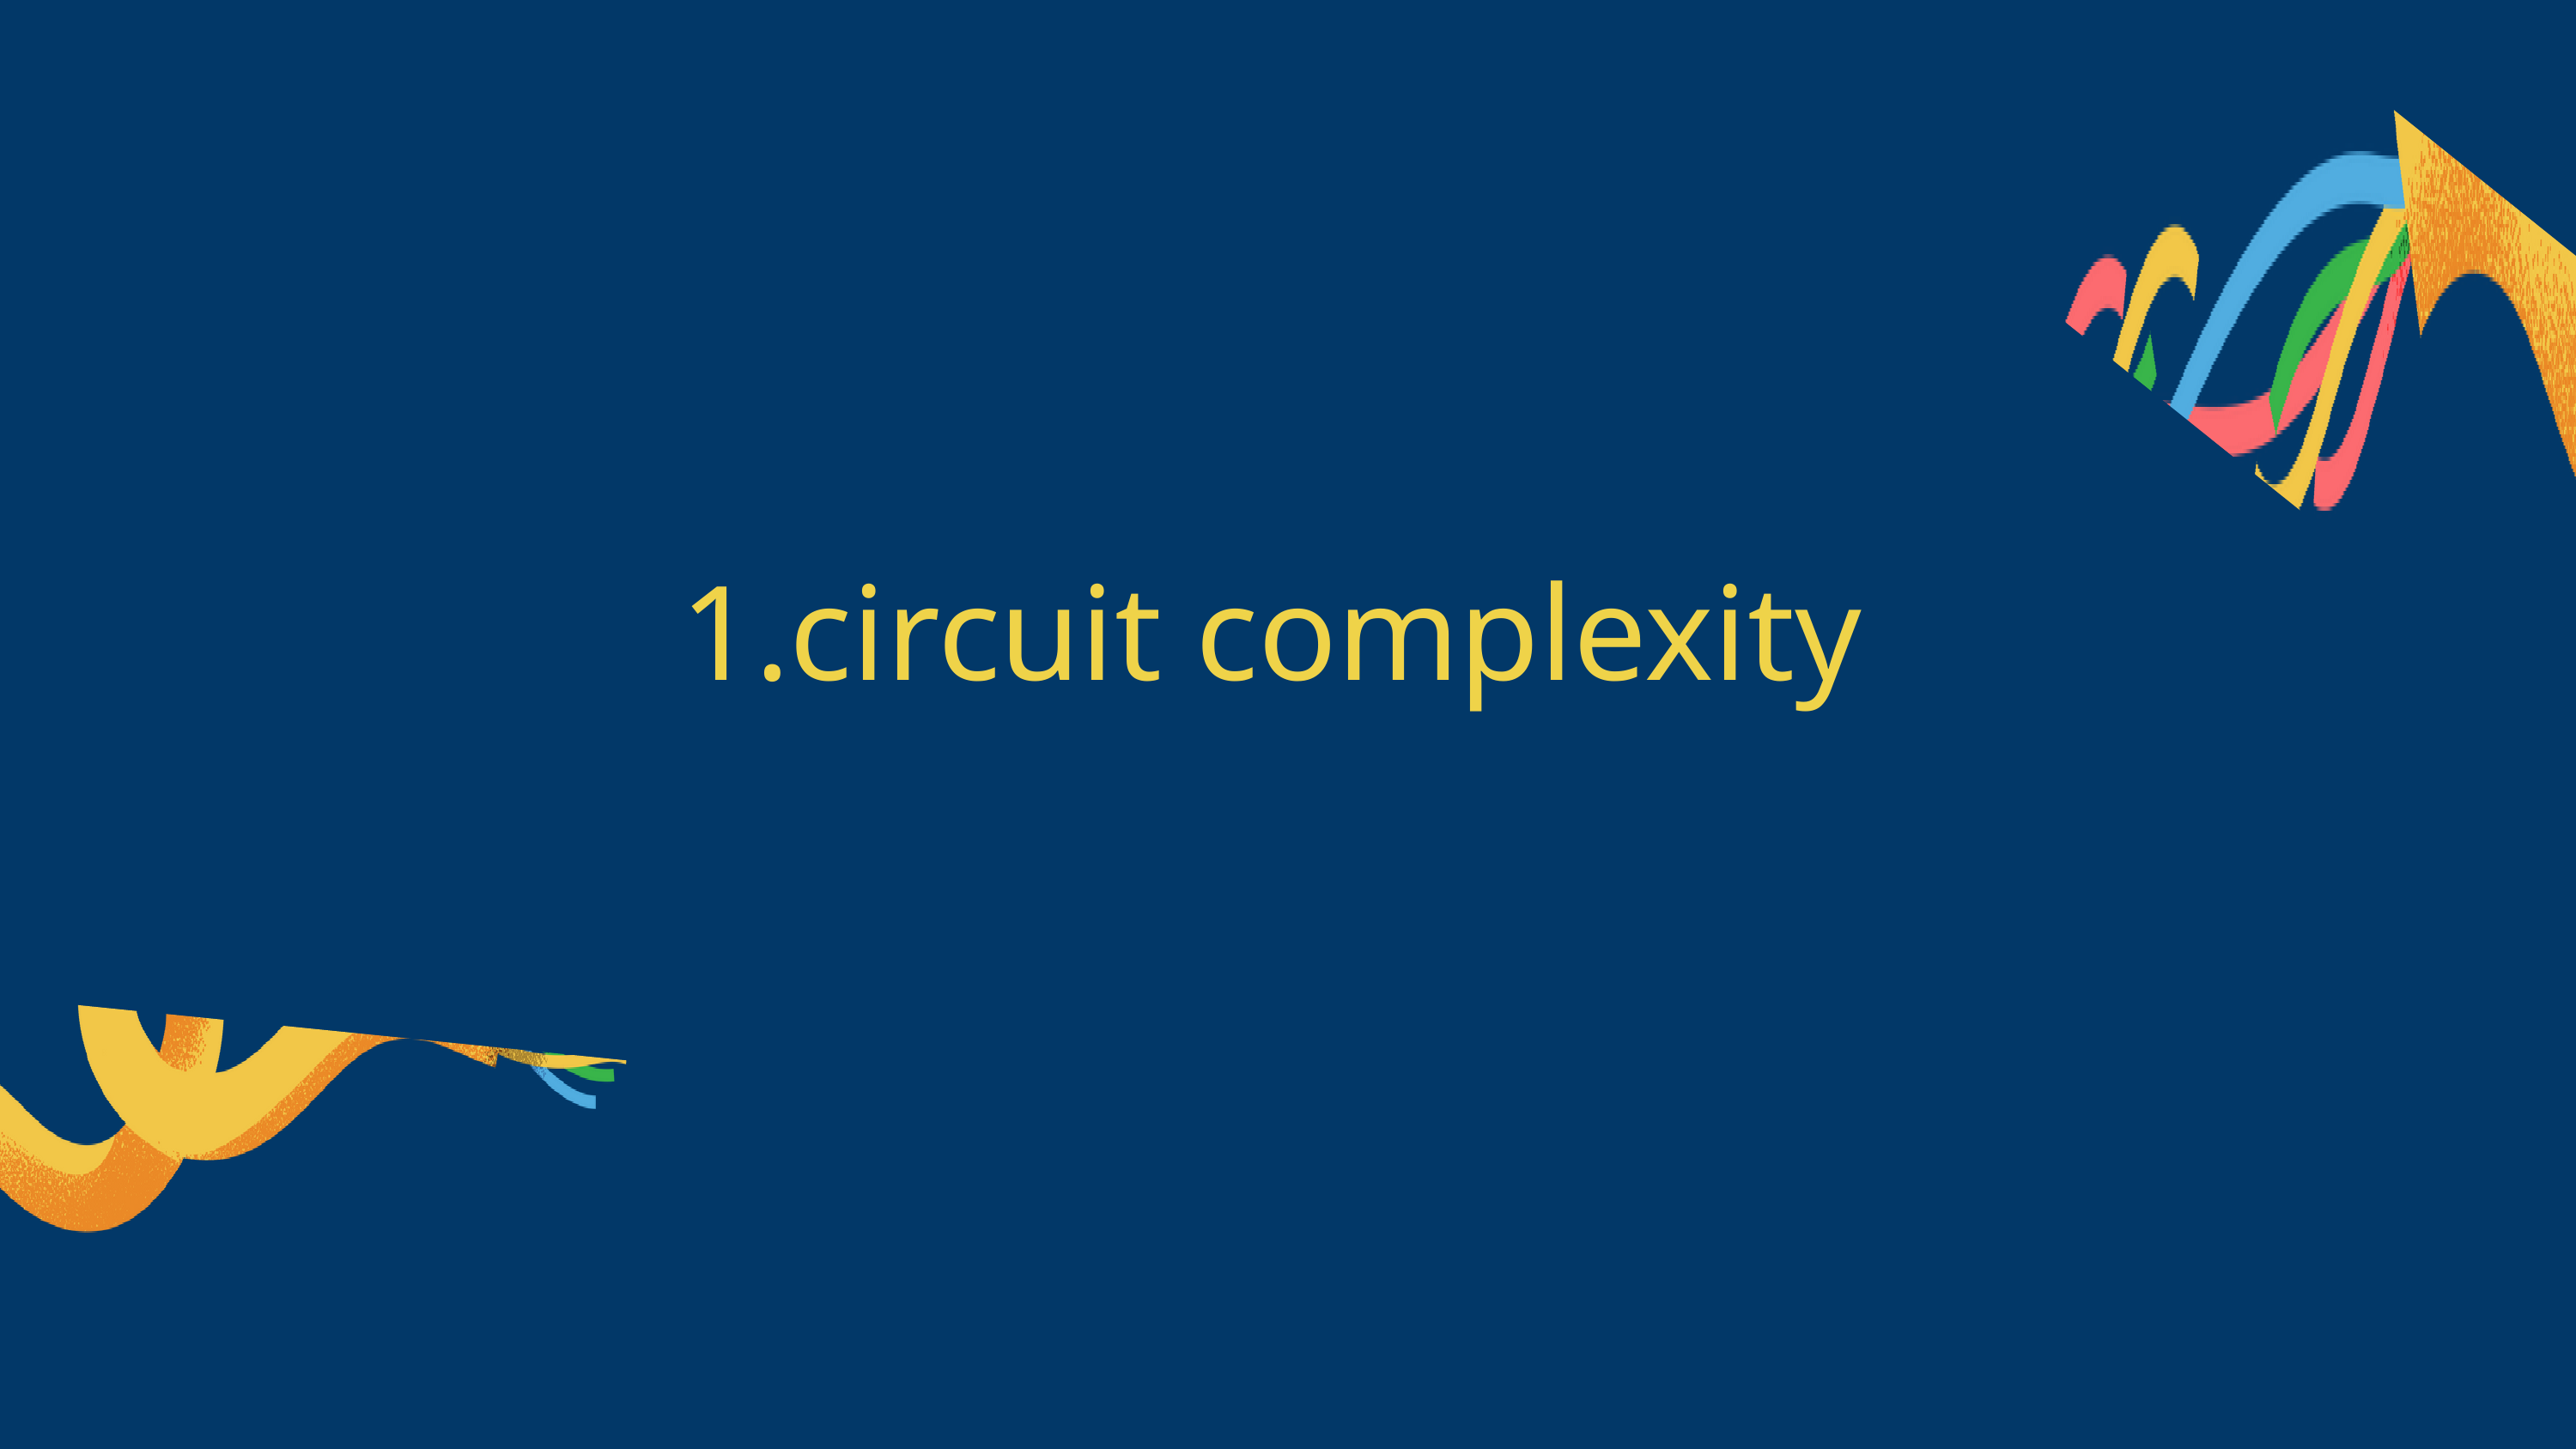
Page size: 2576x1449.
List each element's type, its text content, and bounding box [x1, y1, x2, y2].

text_box [1663, 0, 2576, 732]
text_box [0, 997, 627, 1390]
text_box 1.circuit complexity [559, 558, 2017, 854]
